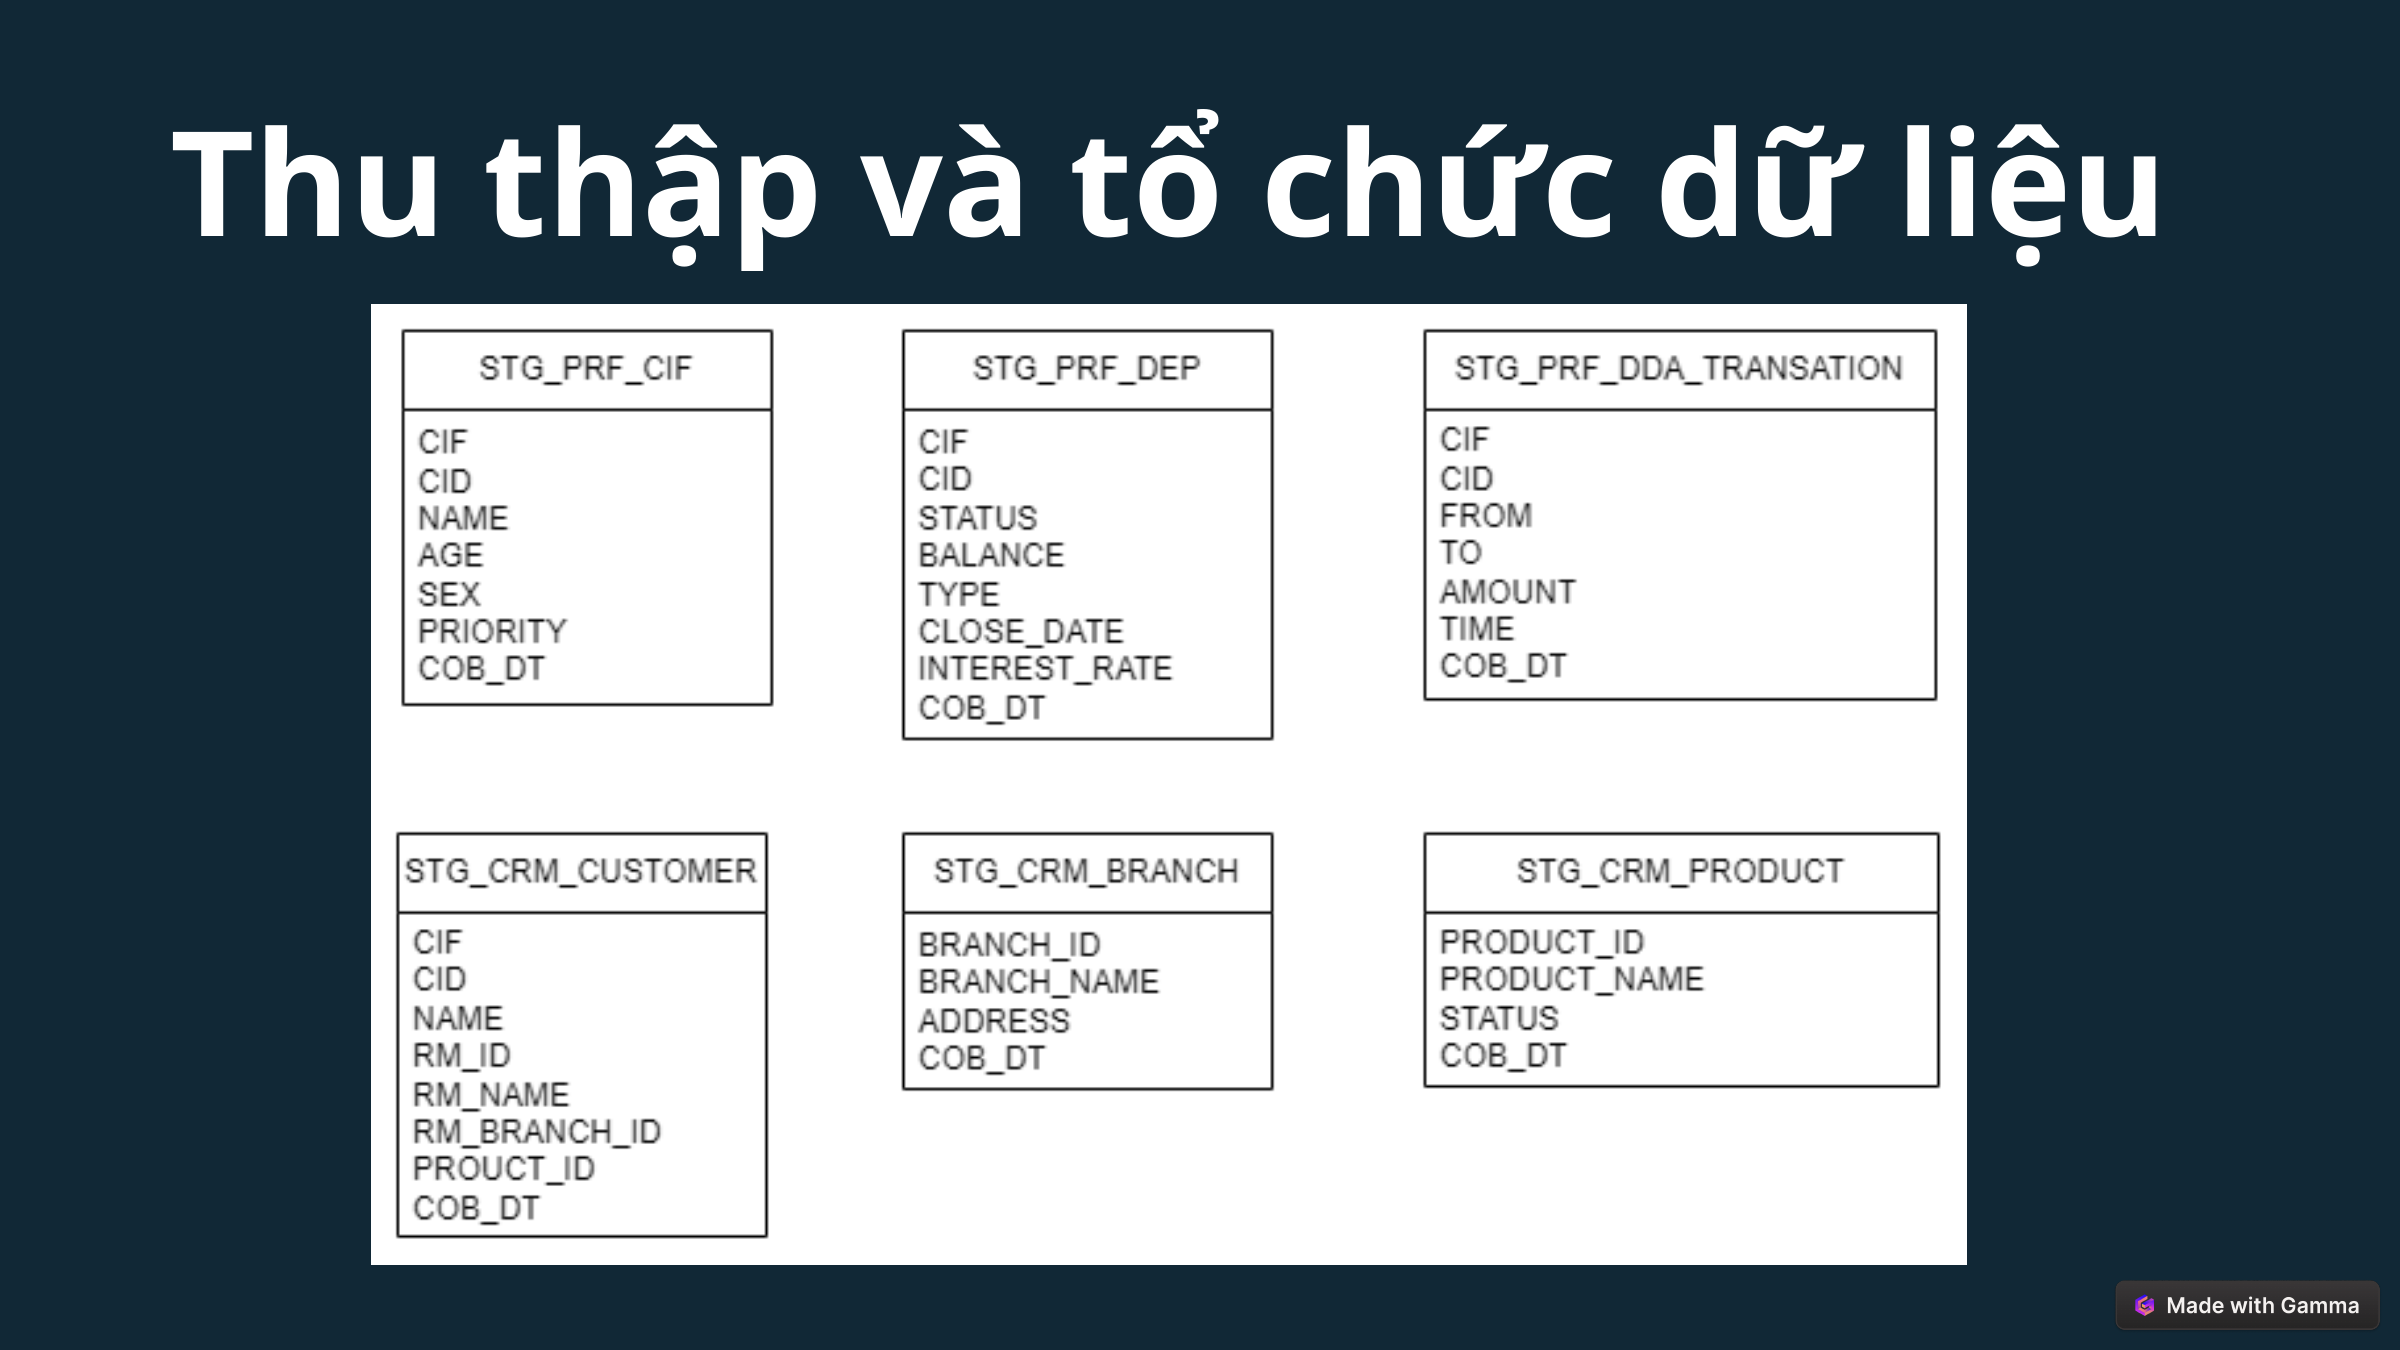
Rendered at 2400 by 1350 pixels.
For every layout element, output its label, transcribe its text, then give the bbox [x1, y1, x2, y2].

picture [2106, 1271, 2389, 1339]
text_box Thu thập và tổ chức dữ liệu [127, 151, 2211, 305]
picture [371, 304, 1967, 1265]
